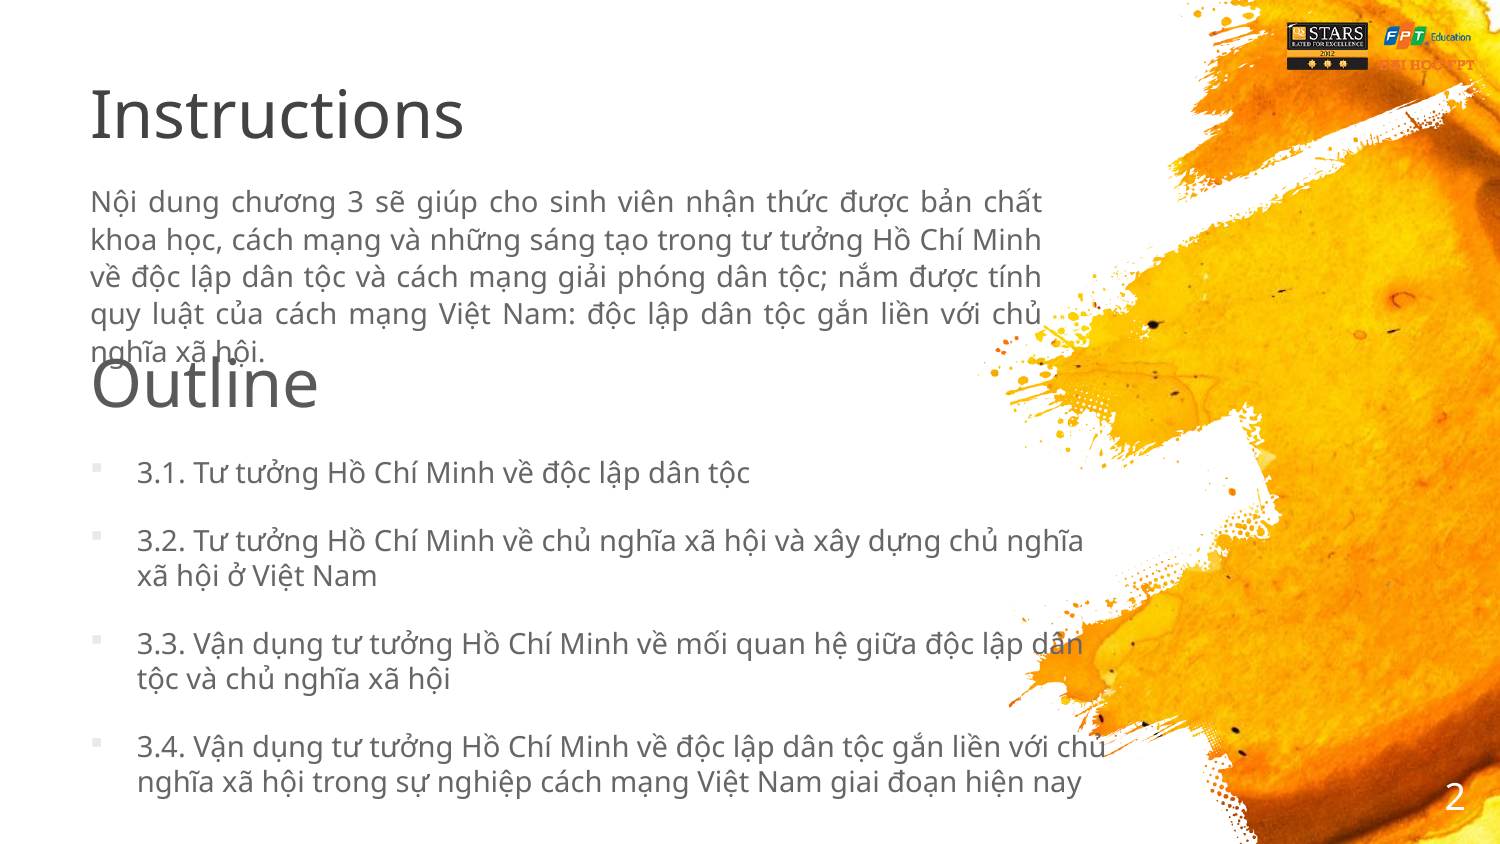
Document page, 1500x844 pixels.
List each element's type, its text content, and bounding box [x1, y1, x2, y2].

picture [0, 0, 1500, 844]
list Nội dung chương 3 sẽ giúp cho sinh viên nhận thức được bản chất khoa học, cách mạng và những sáng tạo trong tư tưởng Hồ Chí Minh về độc lập dân tộc và cách mạng giải phóng dân tộc; nắm được tính quy luật của cách mạng Việt Nam: độc lập dân tộc gắn liền với chủ nghĩa xã hội. [75, 166, 1058, 325]
slide_number 2 [1391, 766, 1482, 832]
title Instructions [75, 25, 705, 166]
list Outline 3.1. Tư tưởng Hồ Chí Minh về độc lập dân tộc 3.2. Tư tưởng Hồ Chí Minh về chủ nghĩa xã hội và xây dựng chủ nghĩa xã hội ở Việt Nam 3.3. Vận dụng tư tưởng Hồ Chí Minh về mối quan hệ giữa độc lập dân tộc và chủ nghĩa xã hội 3.4. Vận dụng tư tưởng Hồ Chí Minh về độc lập dân tộc gắn liền với chủ nghĩa xã hội trong sự nghiệp cách mạng Việt Nam giai đoạn hiện nay [75, 325, 1136, 767]
